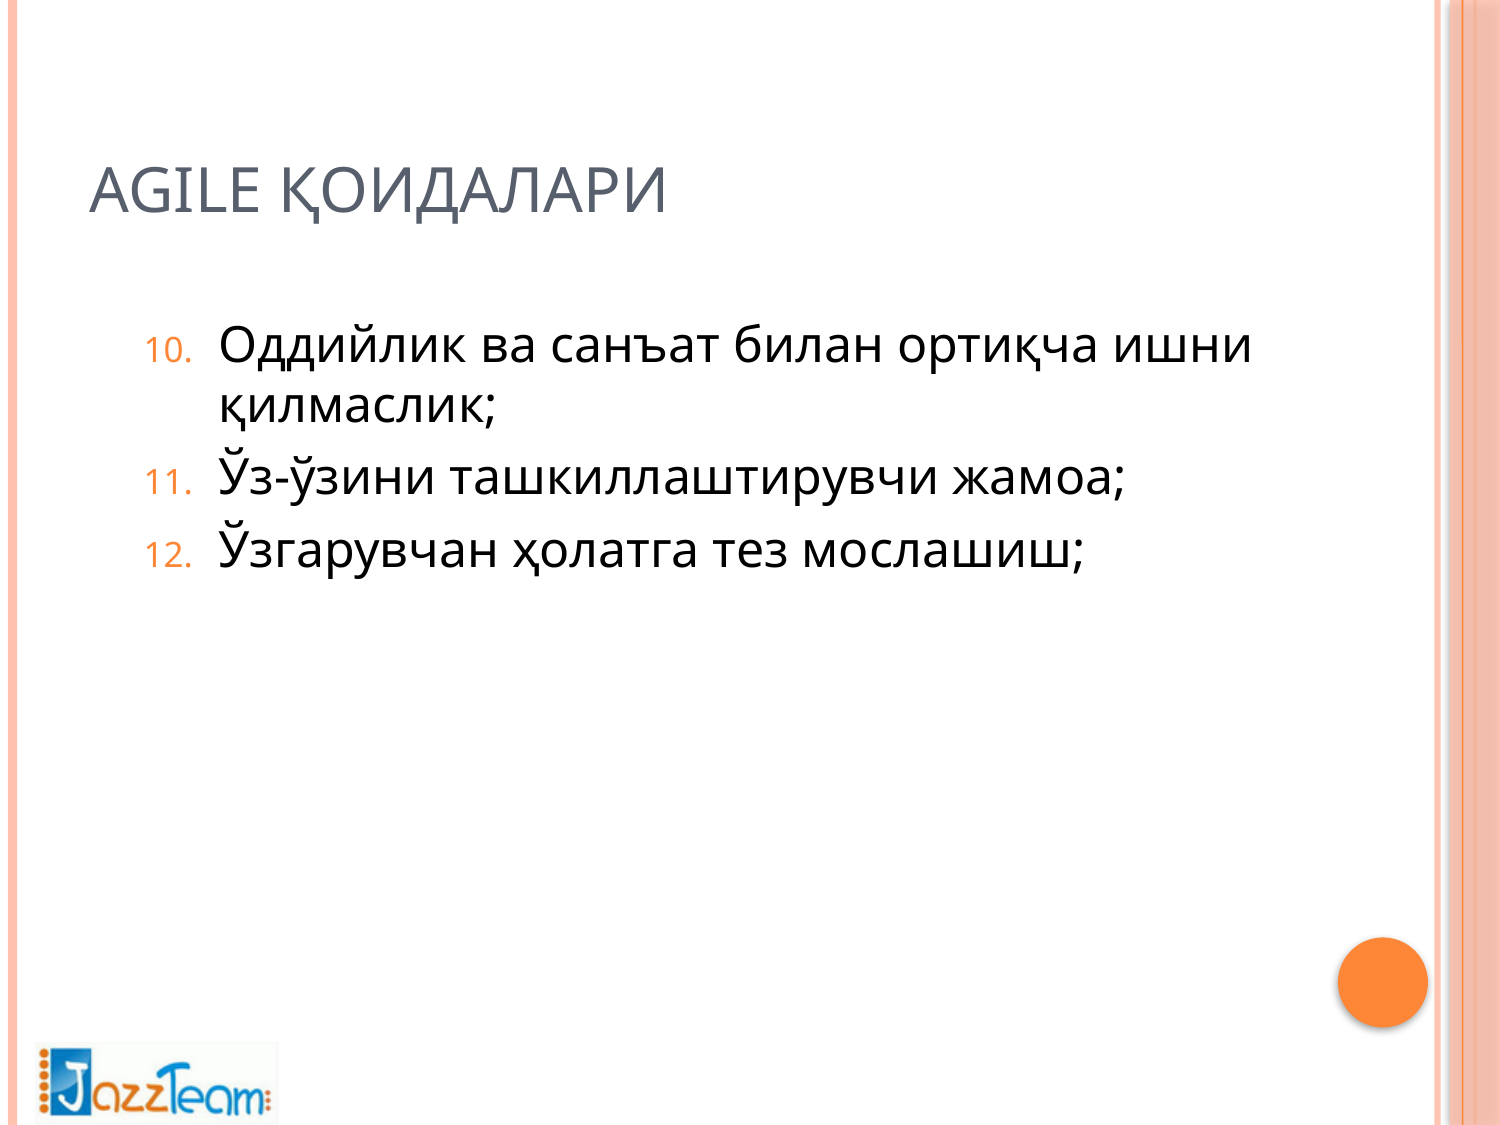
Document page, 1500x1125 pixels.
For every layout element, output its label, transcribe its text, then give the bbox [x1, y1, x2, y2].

picture [34, 1041, 280, 1125]
list Оддийлик ва санъат билан ортиқча ишни қилмаслик; Ўз-ўзини ташкиллаштирувчи жамоа; Ўзгарувчан ҳолатга тез мослашиш; [128, 304, 1336, 856]
title Agile қоидалари [75, 45, 1300, 233]
